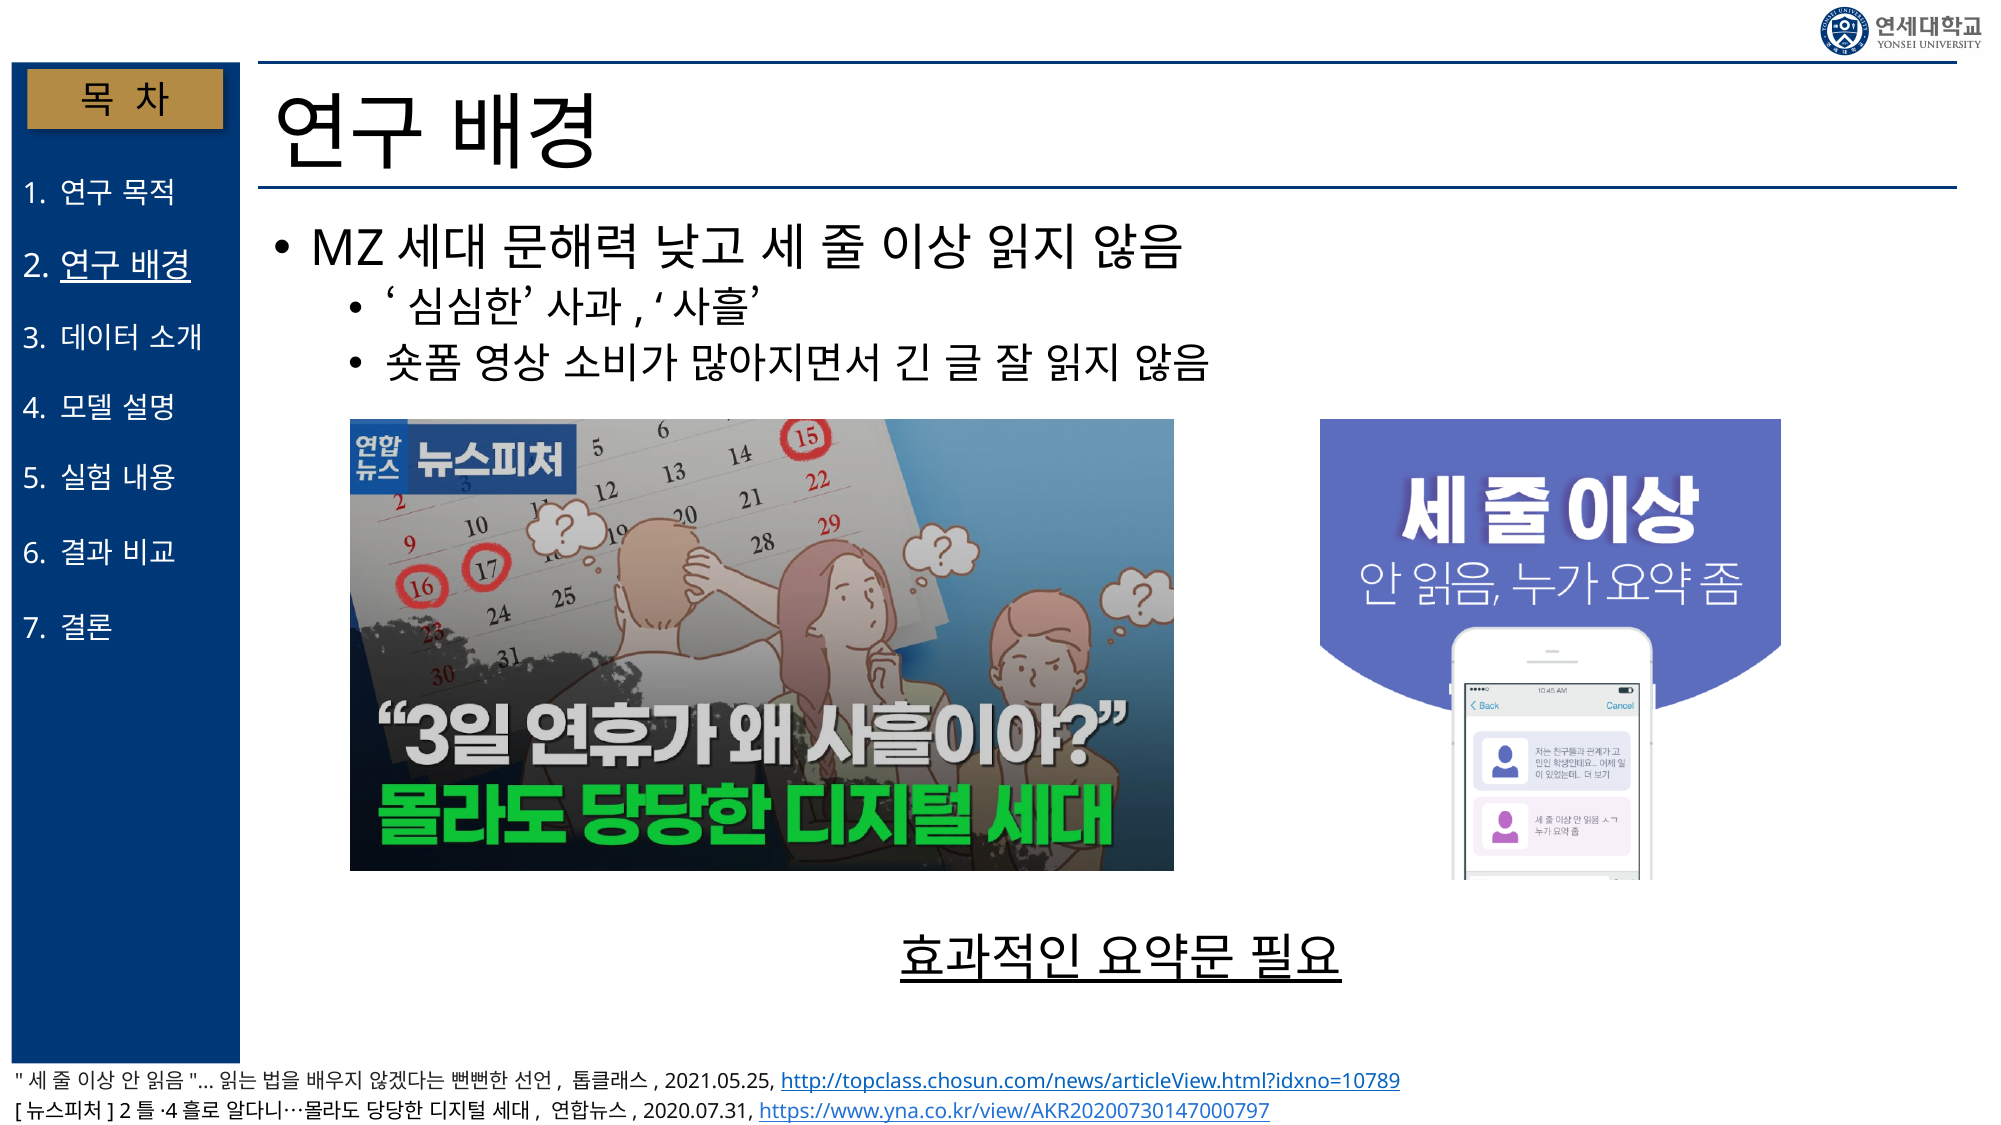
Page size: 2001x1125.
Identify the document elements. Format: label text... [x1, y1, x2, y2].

picture [1320, 419, 1781, 880]
picture [350, 419, 1174, 871]
text_box [뉴스피처] 2틀·4흘로 알다니…몰라도 당당한 디지털 세대, 연합뉴스, 2020.07.31, https://www.yna.co.kr/view/AKR20200730147000797 [0, 1090, 1981, 1125]
list MZ세대 문해력 낮고 세 줄 이상 읽지 않음 ‘심심한’ 사과, ‘사흘’ 숏폼 영상 소비가 많아지면서 긴 글 잘 읽지 않음 [258, 215, 1957, 1059]
text_box 연구 목적 연구 배경 데이터 소개 모델 설명 실험 내용 결과 비교 결론 [8, 167, 219, 652]
title 연구 배경 [258, 64, 1957, 189]
text_box "세 줄 이상 안 읽음"...읽는 법을 배우지 않겠다는 뻔뻔한 선언, 톱클래스, 2021.05.25, http://topclass.chosun.com/news/articleView.html?idxno=10789 [0, 1059, 1981, 1090]
text_box 효과적인 요약문 필요 [460, 918, 1781, 993]
picture [1810, 0, 2000, 71]
text_box 목 차 [27, 69, 224, 129]
